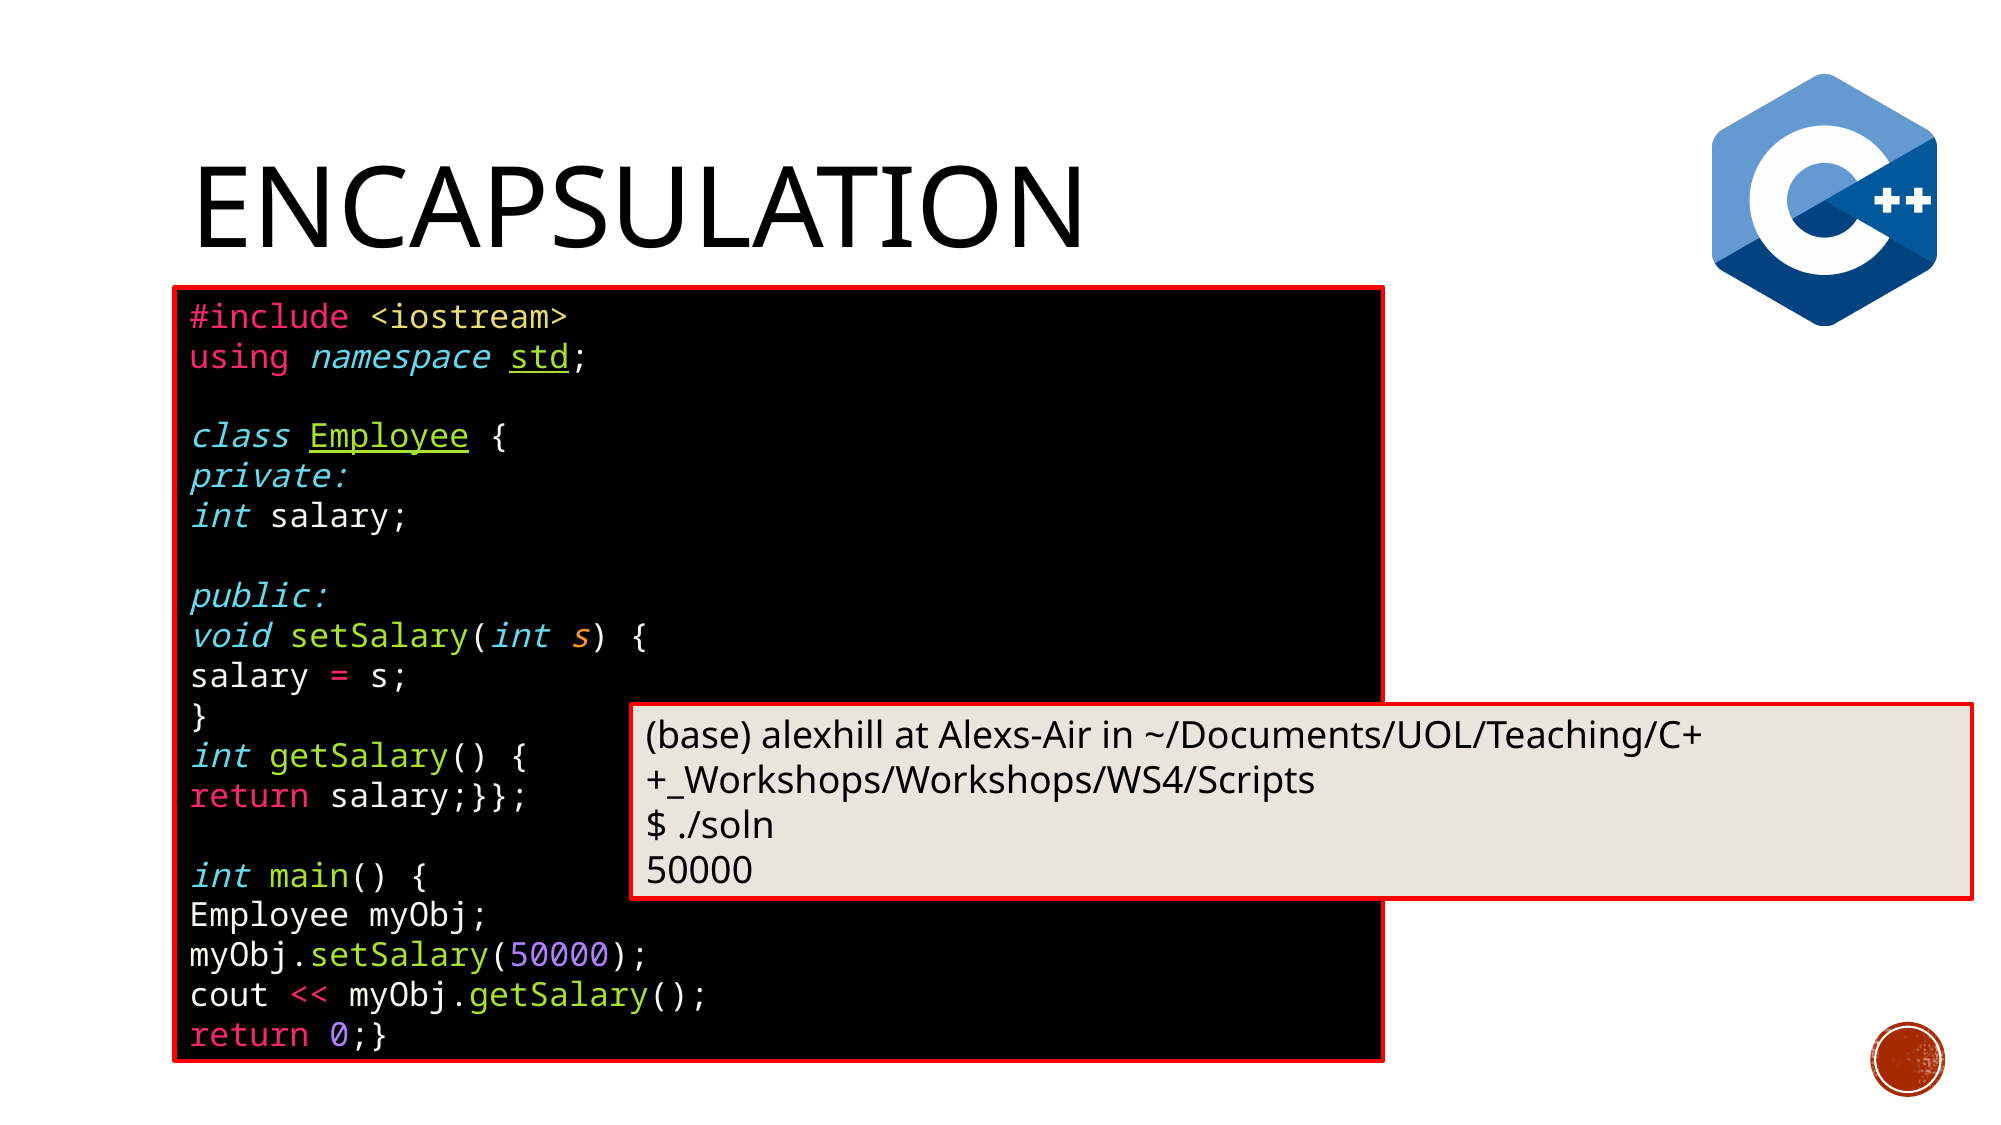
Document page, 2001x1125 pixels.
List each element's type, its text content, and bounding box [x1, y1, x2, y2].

title Encapsulation [175, 79, 1826, 344]
text_box #include <iostream> using namespace std; class Employee { private: int salary; public: void setSalary(int s) { salary = s; } int getSalary() { return salary;}}; int main() { Employee myObj; myObj.setSalary(50000); cout << myObj.getSalary(); return 0;} [174, 287, 1384, 1061]
text_box (base) alexhill at Alexs-Air in ~/Documents/UOL/Teaching/C++_Workshops/Workshops/WS4/Scripts $ ./soln 50000 [631, 703, 1973, 899]
picture [1712, 74, 1937, 326]
